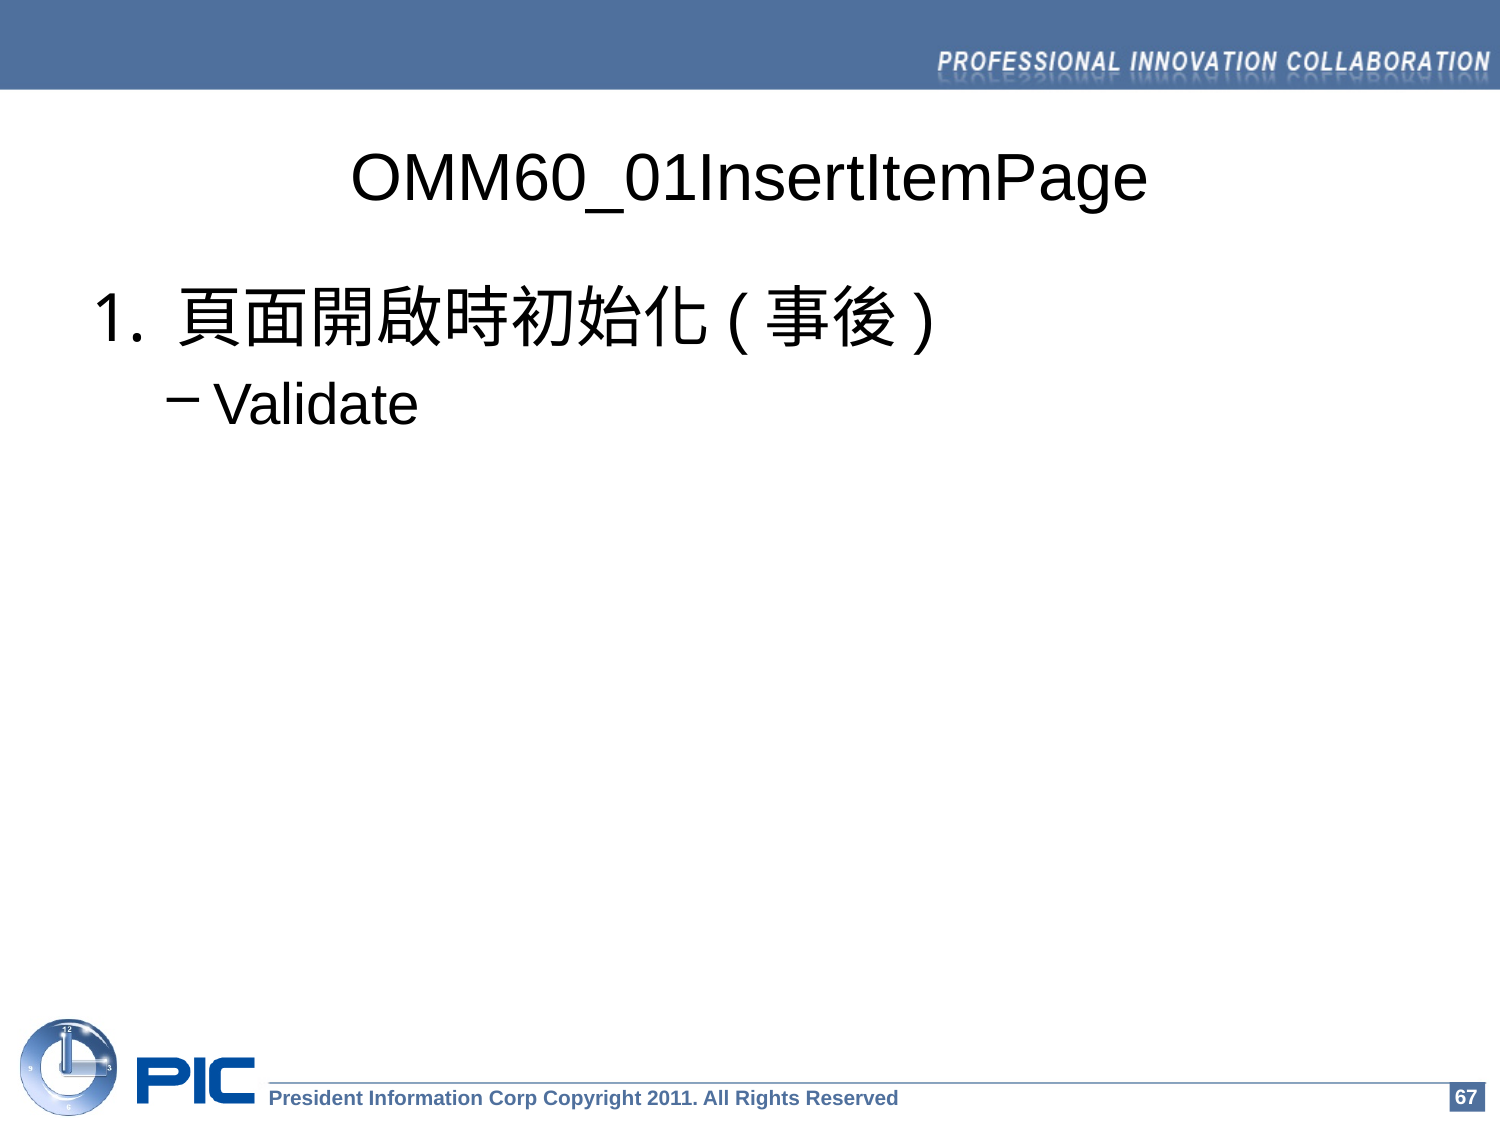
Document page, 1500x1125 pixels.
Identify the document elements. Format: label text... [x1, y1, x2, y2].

picture [0, 0, 1500, 1125]
list 頁面開啟時初始化(事後) Validate [76, 266, 1428, 1059]
title OMM60_01InsertItemPage [74, 79, 1426, 268]
